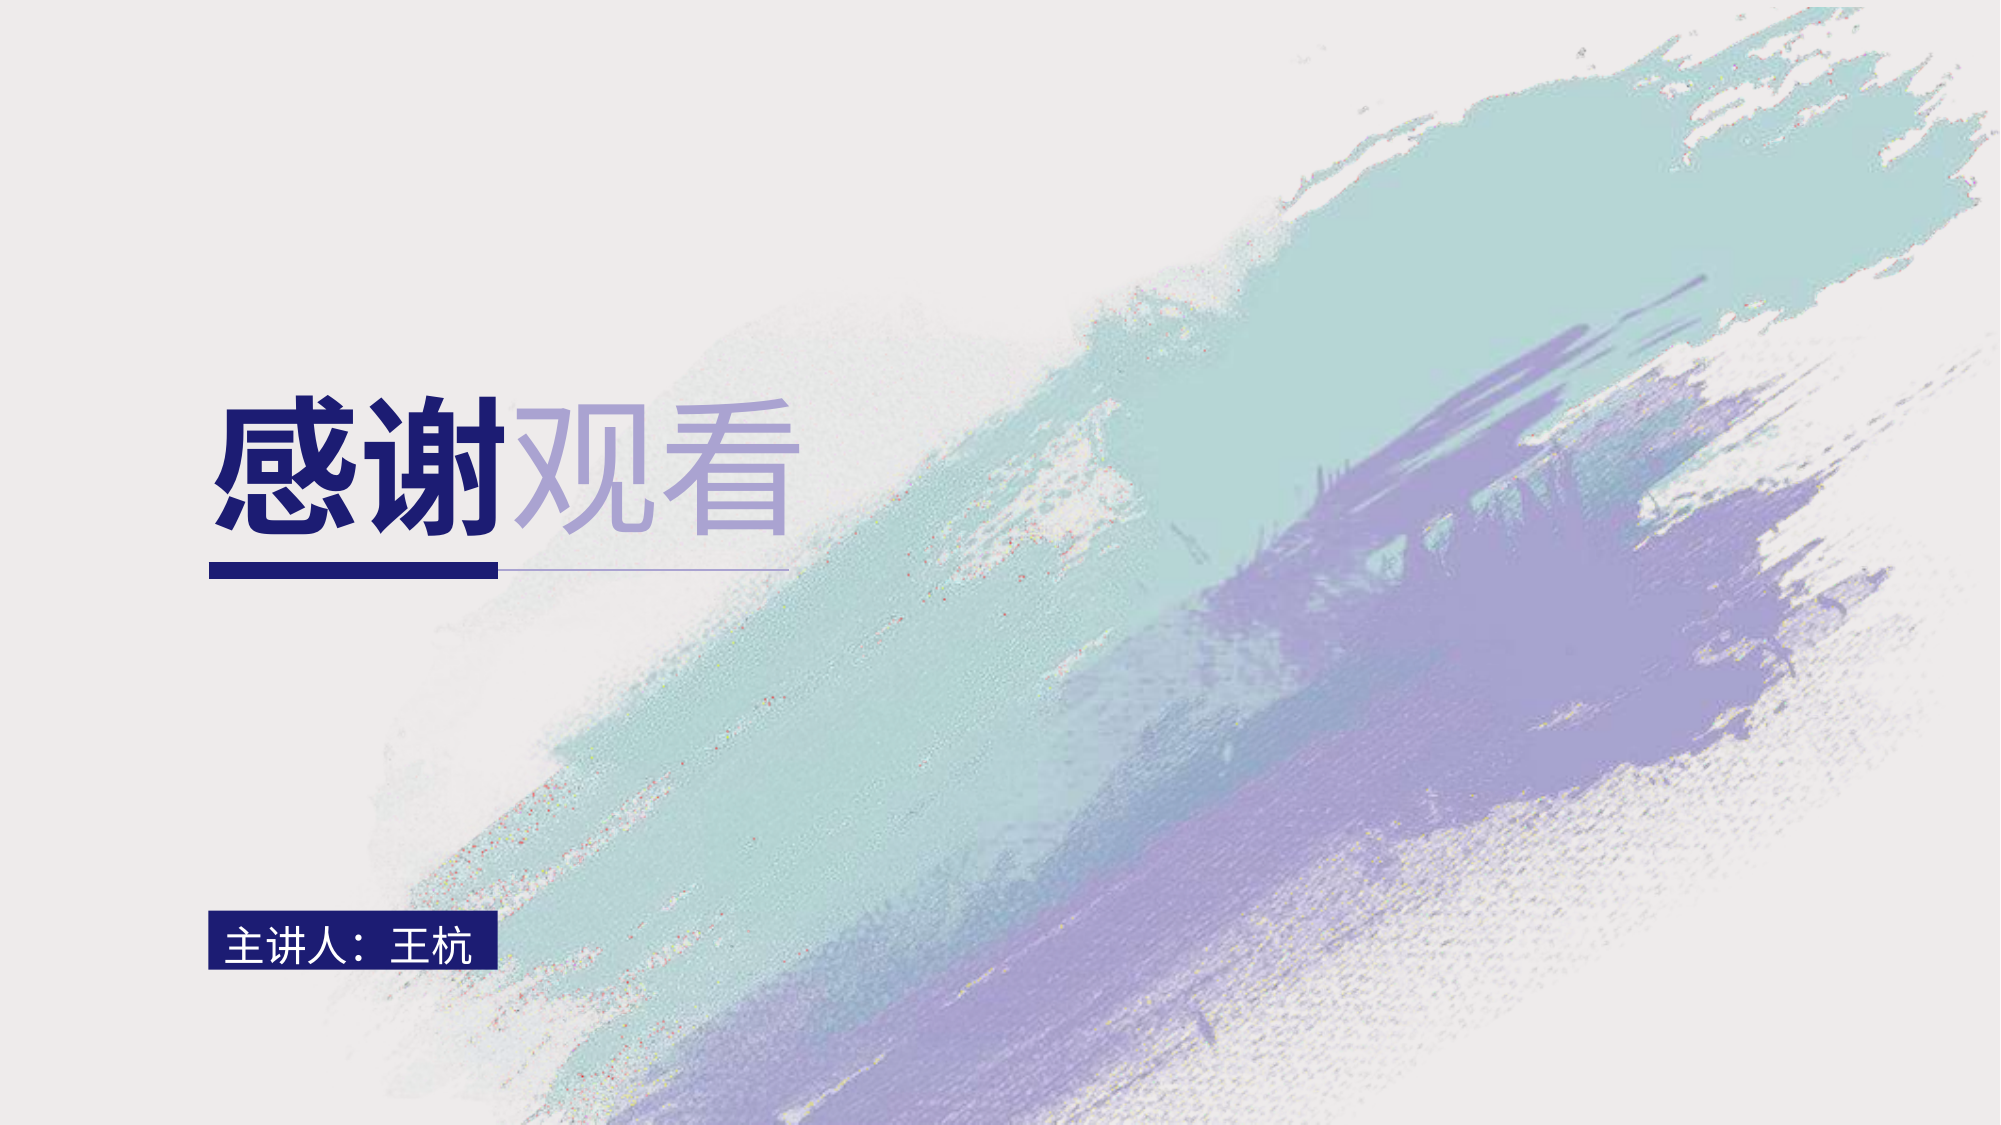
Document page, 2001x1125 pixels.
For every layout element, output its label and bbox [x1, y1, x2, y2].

text_box [208, 7, 2000, 1125]
